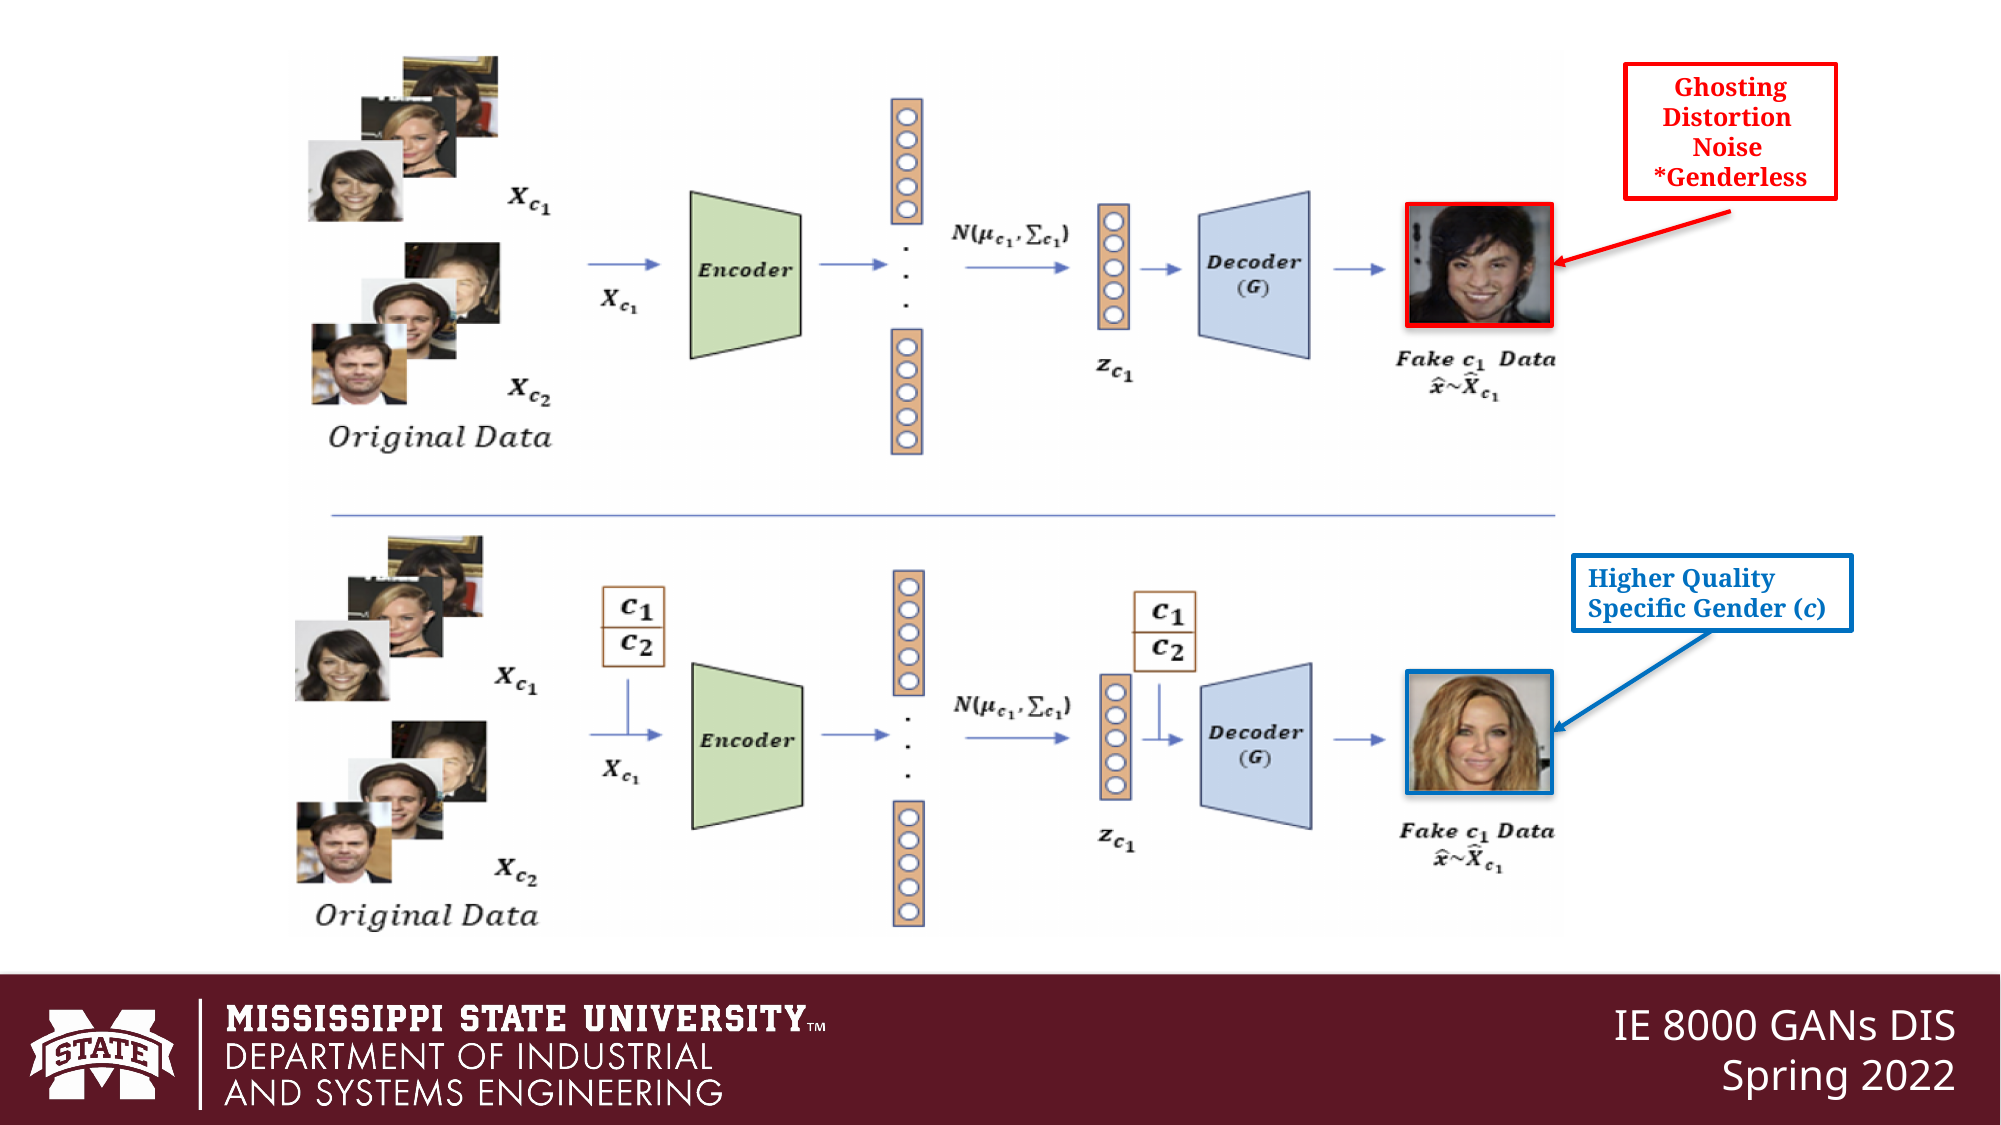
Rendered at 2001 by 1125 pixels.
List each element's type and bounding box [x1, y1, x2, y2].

picture [0, 974, 847, 1125]
text_box [288, 49, 1852, 938]
